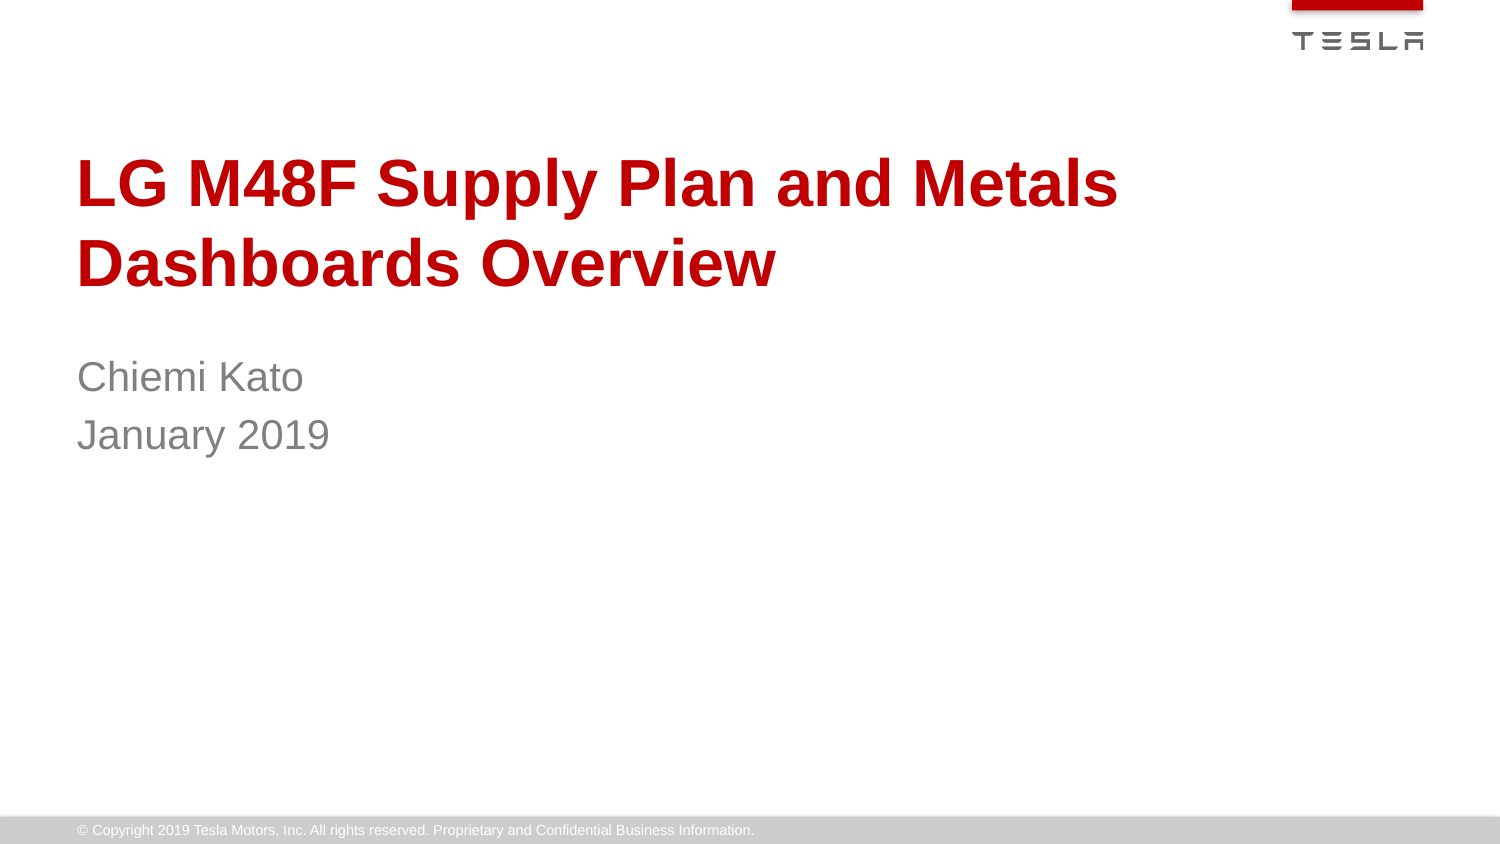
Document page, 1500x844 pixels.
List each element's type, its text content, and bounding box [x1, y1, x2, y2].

subtitle Chiemi Kato January 2019 [76, 341, 1352, 531]
title LG M48F Supply Plan and Metals Dashboards Overview [76, 70, 1421, 369]
